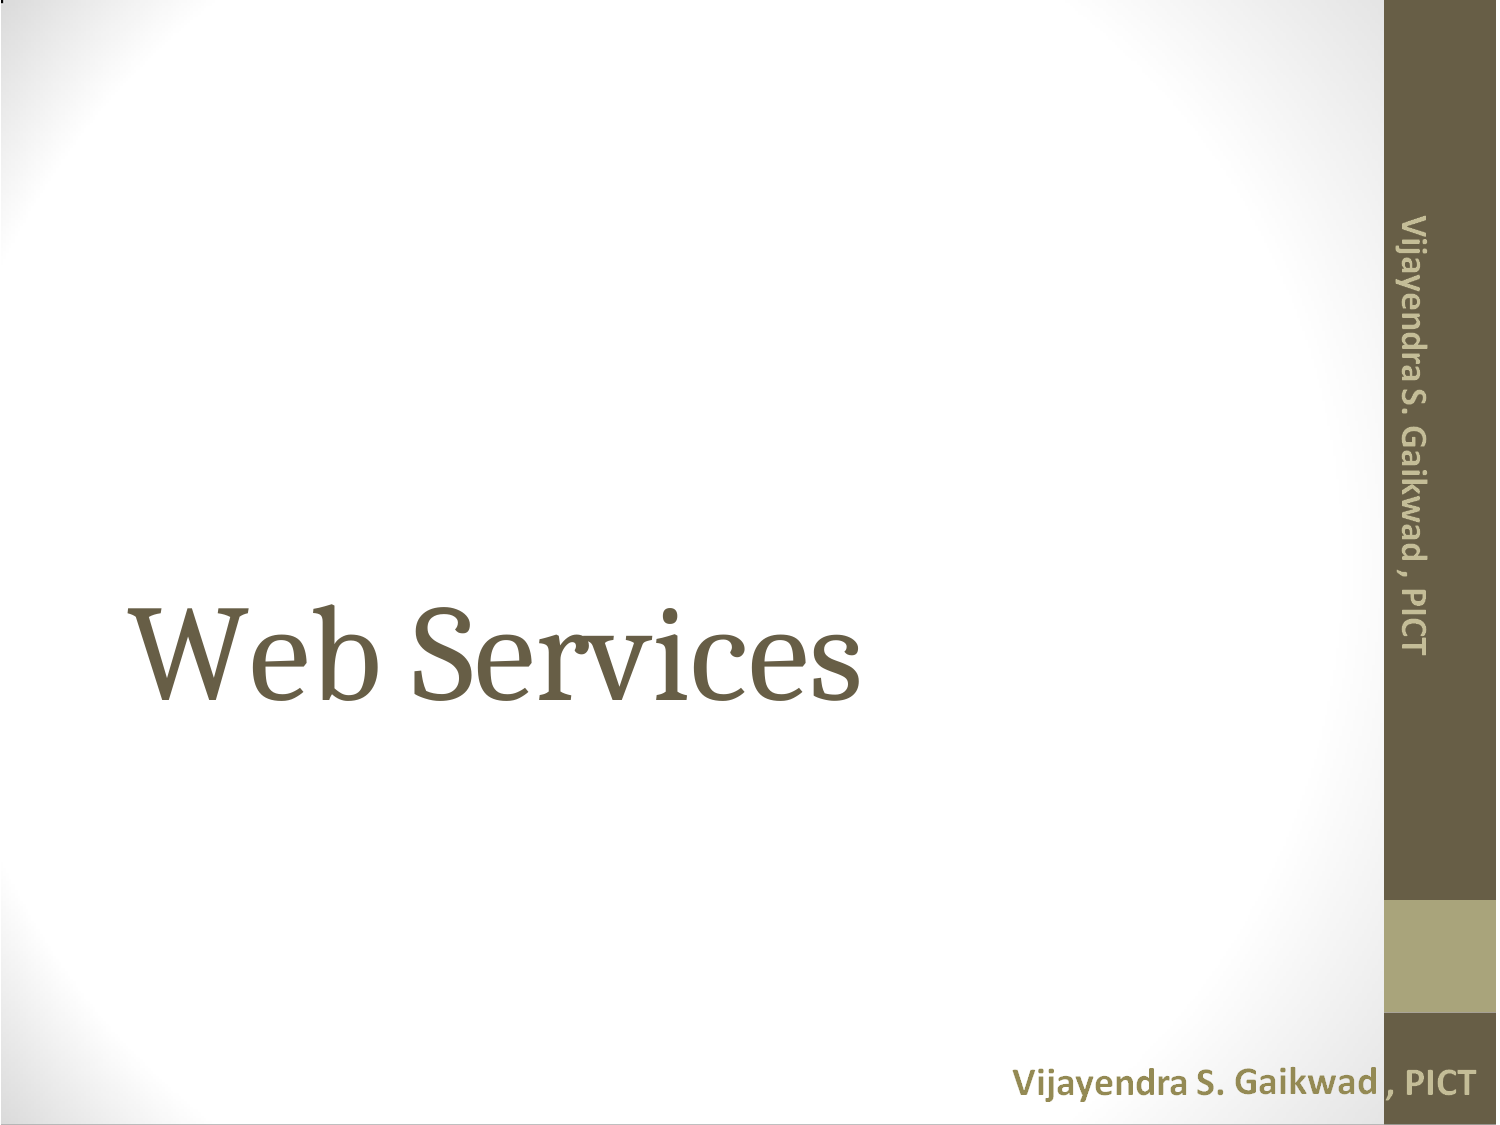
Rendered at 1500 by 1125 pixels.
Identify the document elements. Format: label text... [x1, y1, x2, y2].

title Web Services [125, 561, 889, 752]
picture [0, 0, 1500, 1125]
